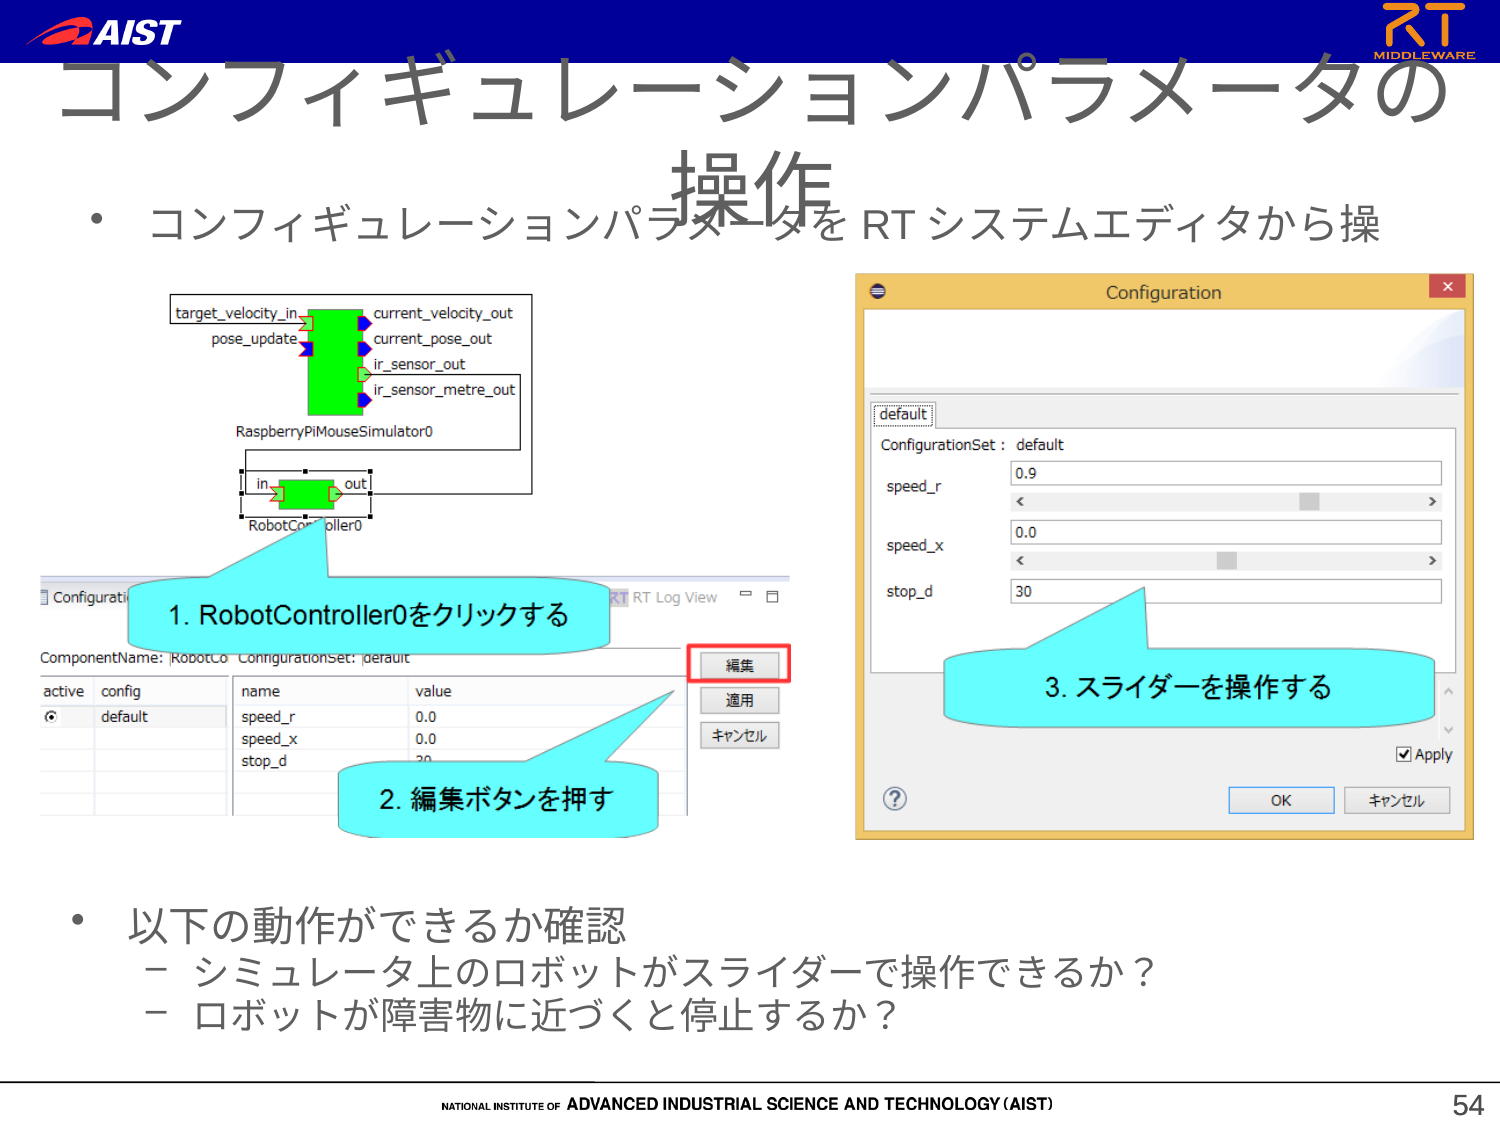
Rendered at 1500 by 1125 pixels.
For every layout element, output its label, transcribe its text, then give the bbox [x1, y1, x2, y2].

picture [39, 243, 791, 838]
text_box コンフィギュレーションパラメータをRTシステムエディタから操作する [74, 200, 1407, 902]
picture [0, 0, 1500, 63]
text_box 以下の動作ができるか確認 シミュレータ上のロボットがスライダーで操作できるか？ ロボットが障害物に近づくと停止するか？ [55, 902, 1422, 1109]
text_box 54 [1149, 1078, 1500, 1125]
title コンフィギュレーションパラメータの操作 [29, 66, 1474, 208]
picture [854, 273, 1475, 840]
